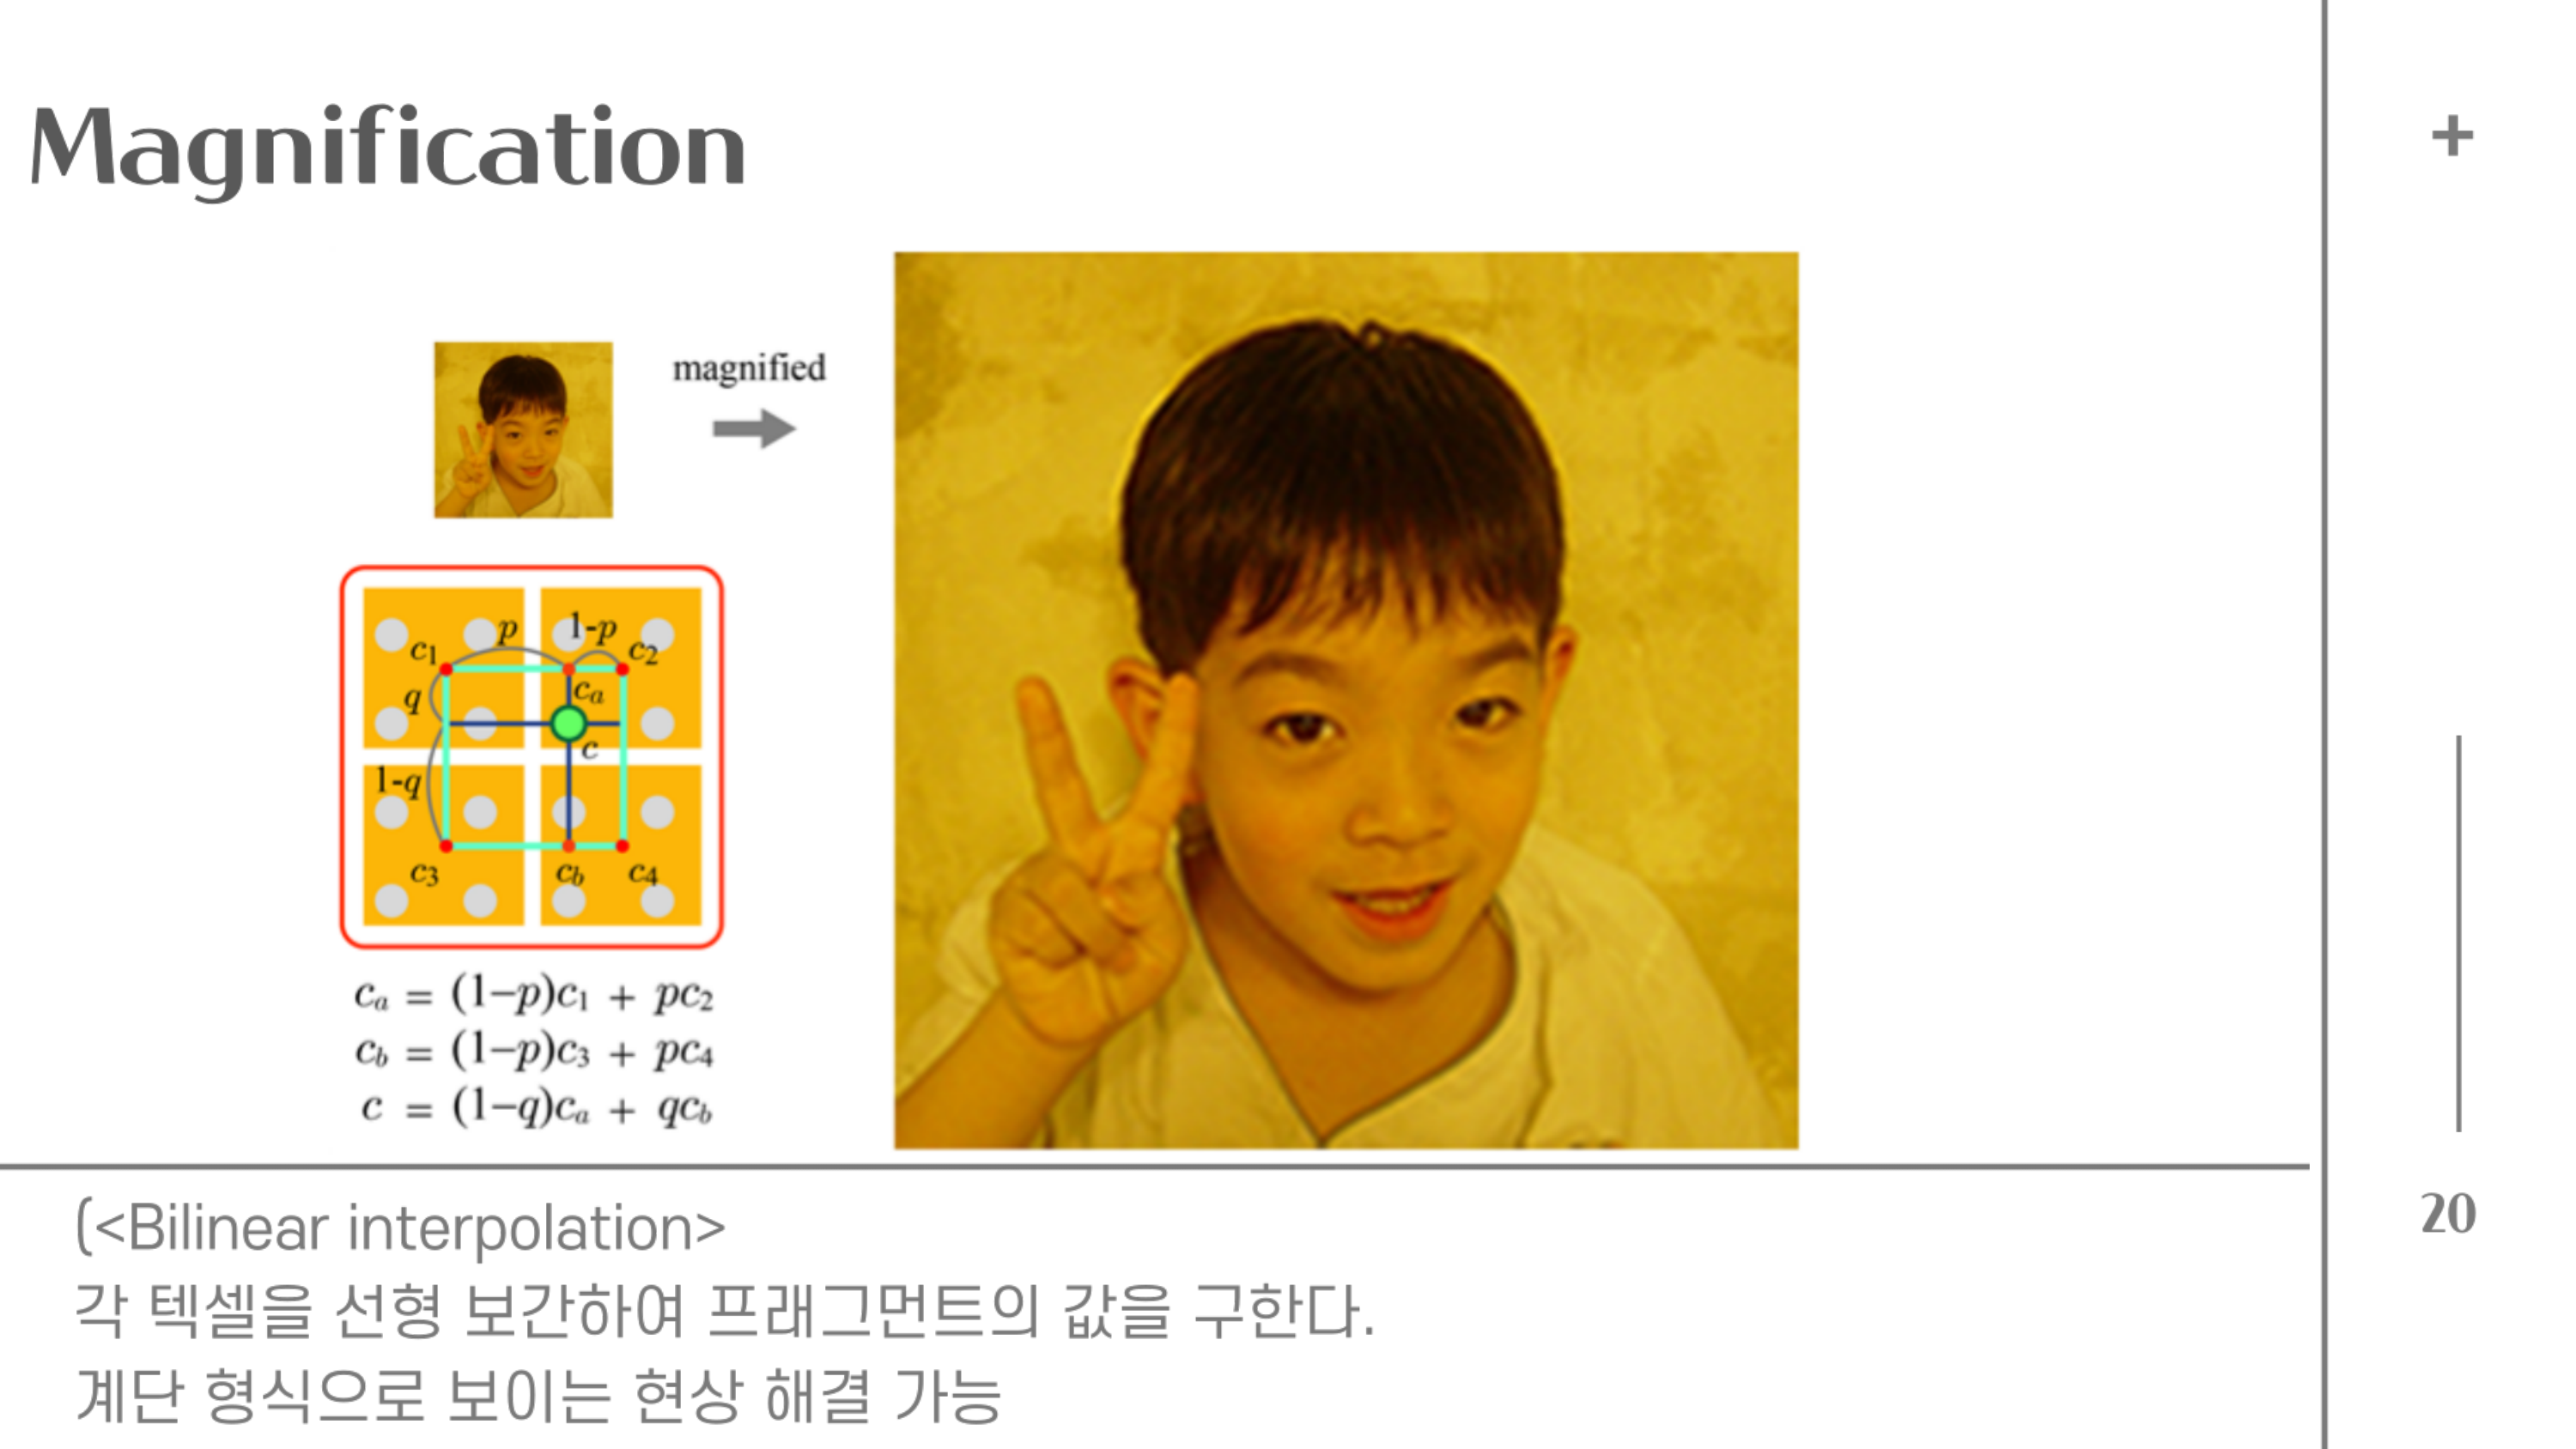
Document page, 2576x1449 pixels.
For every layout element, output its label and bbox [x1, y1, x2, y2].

text_box [0, 1155, 2310, 1179]
picture [2380, 1170, 2504, 1278]
picture [2313, 0, 2336, 739]
picture [2451, 736, 2467, 739]
picture [64, 1179, 1411, 1449]
picture [2451, 943, 2467, 1131]
picture [2396, 62, 2524, 255]
text_box [326, 246, 1806, 1156]
picture [12, 60, 799, 276]
text_box [1808, 739, 2576, 764]
picture [2313, 764, 2336, 925]
picture [2451, 764, 2467, 925]
text_box [2260, 925, 2576, 943]
picture [2313, 943, 2336, 1449]
